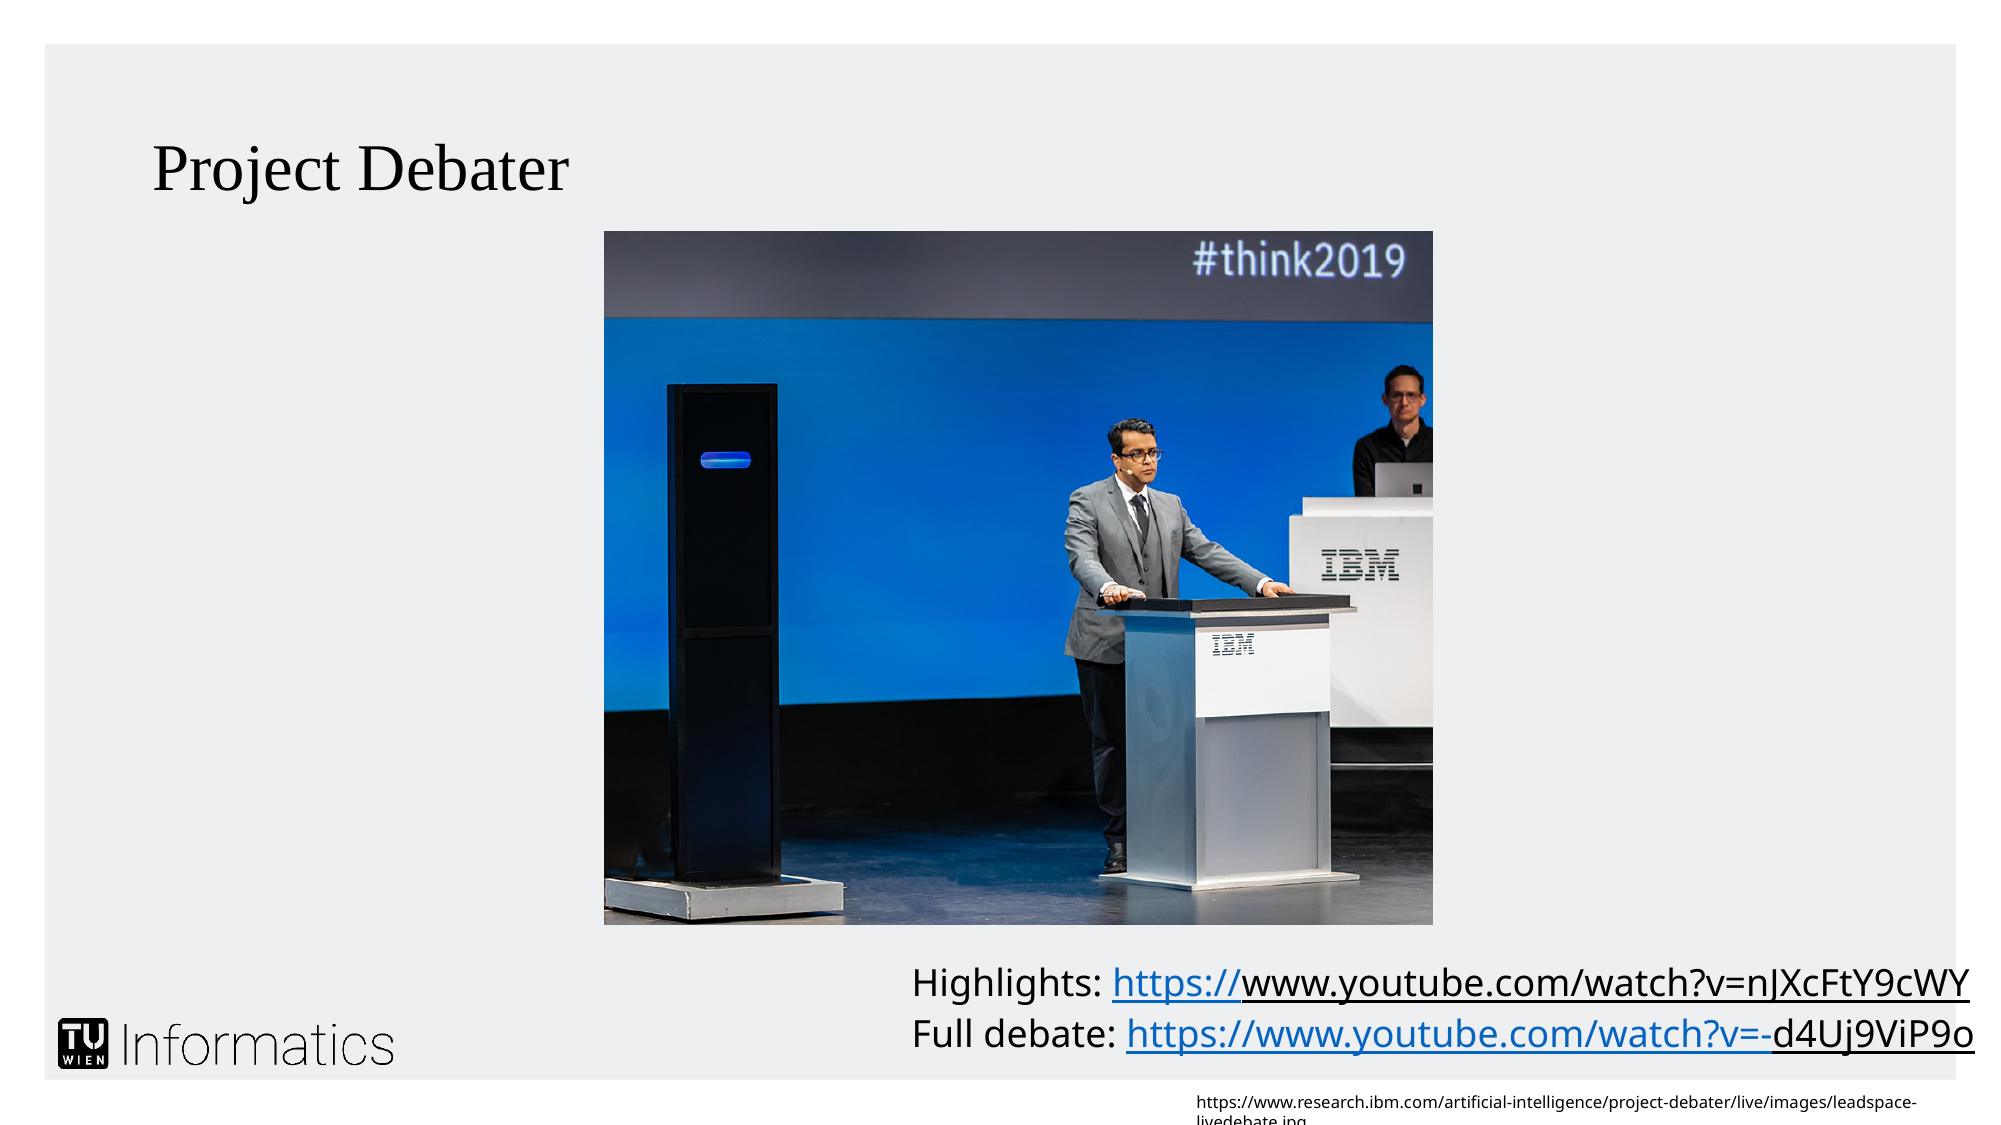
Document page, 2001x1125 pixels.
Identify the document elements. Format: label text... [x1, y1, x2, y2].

text_box https://www.research.ibm.com/artificial-intelligence/project-debater/live/images/leadspace-livedebate.jpg [1181, 1084, 1997, 1125]
title Project Debater [137, 59, 1863, 278]
picture [0, 0, 2001, 1125]
text_box Highlights: https://www.youtube.com/watch?v=nJXcFtY9cWY Full debate: https://www.youtube.com/watch?v=-d4Uj9ViP9o [896, 951, 2000, 1069]
